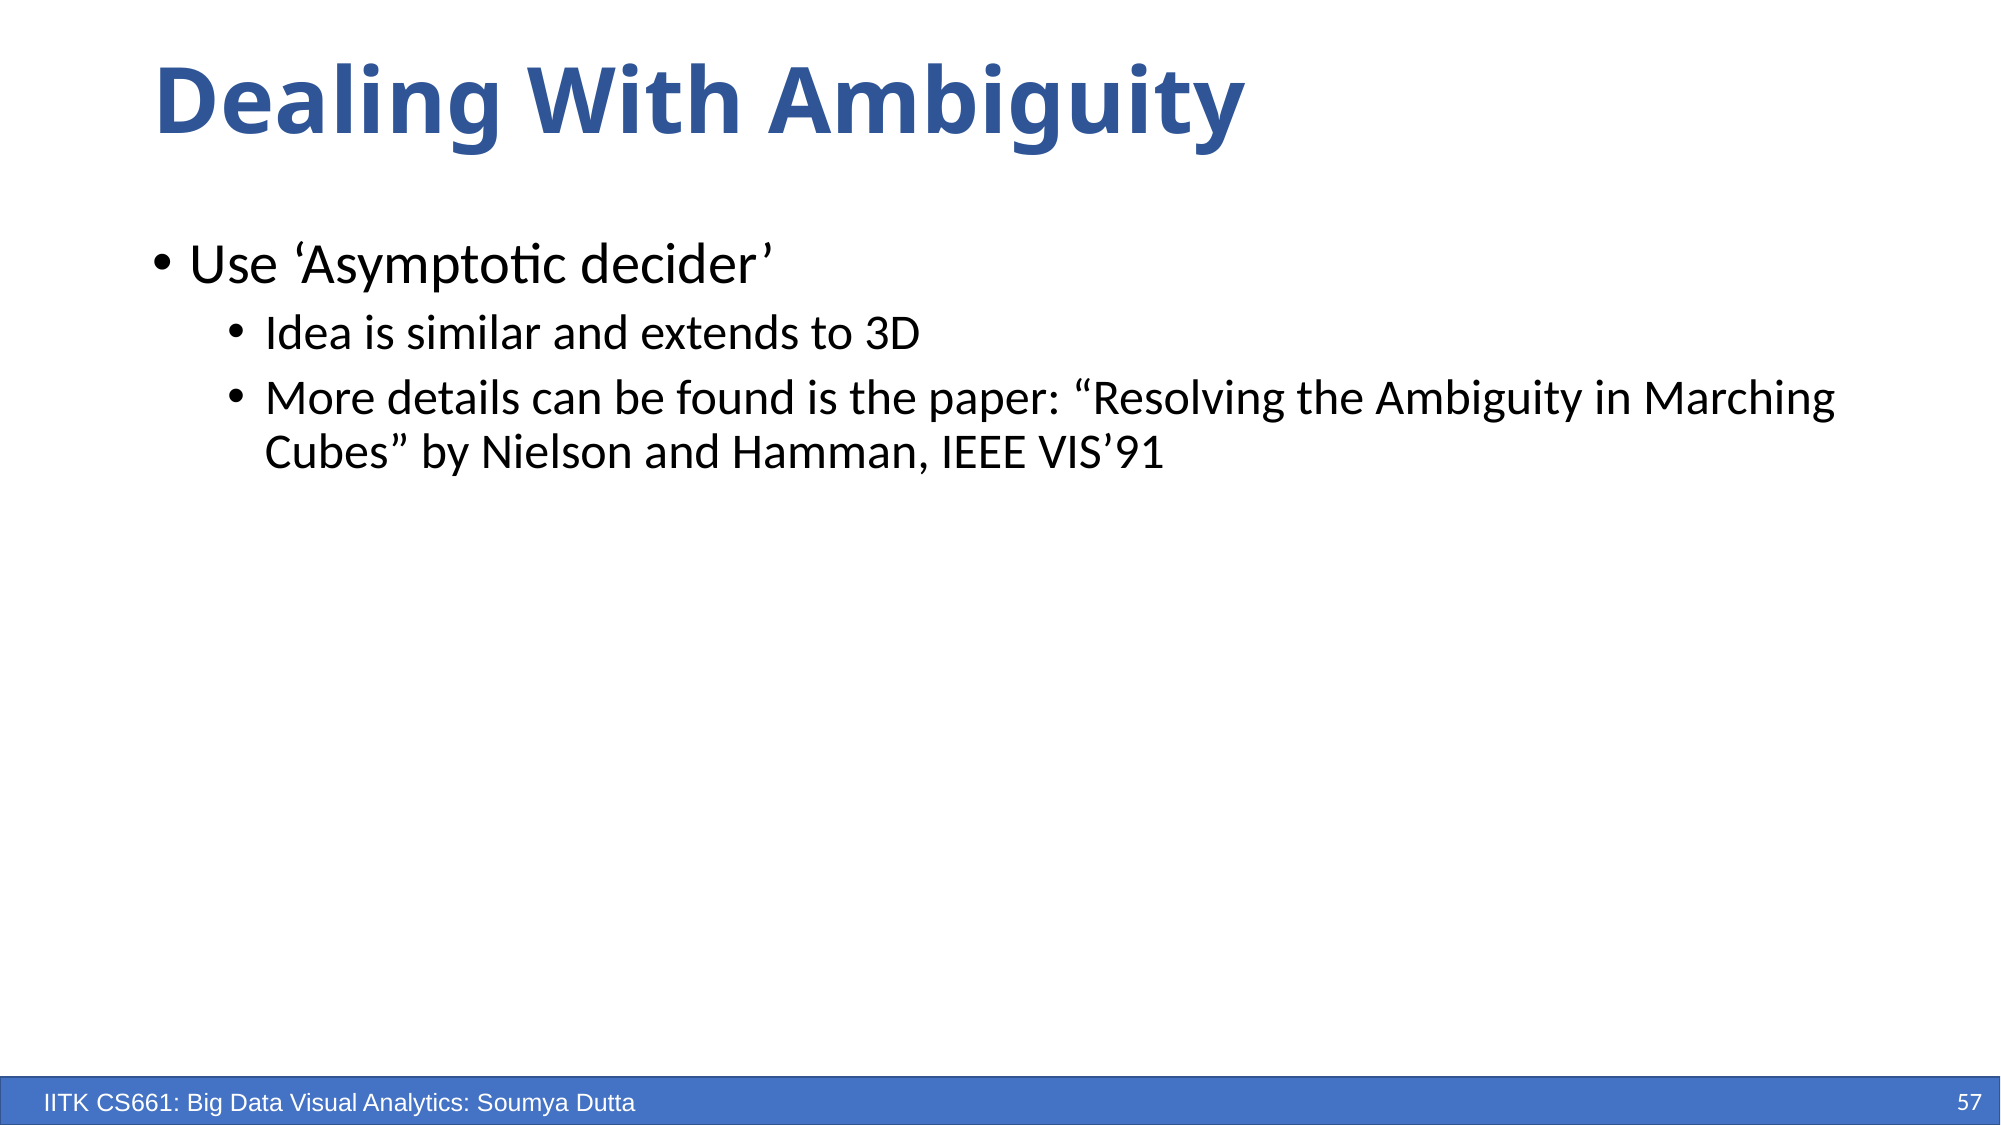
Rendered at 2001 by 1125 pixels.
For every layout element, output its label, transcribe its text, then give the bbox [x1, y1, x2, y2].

list Use ‘Asymptotic decider’ Idea is similar and extends to 3D More details can be found is the paper: “Resolving the Ambiguity in Marching Cubes” by Nielson and Hamman, IEEE VIS’91 [137, 225, 1863, 644]
title Dealing With Ambiguity [137, 35, 1863, 173]
